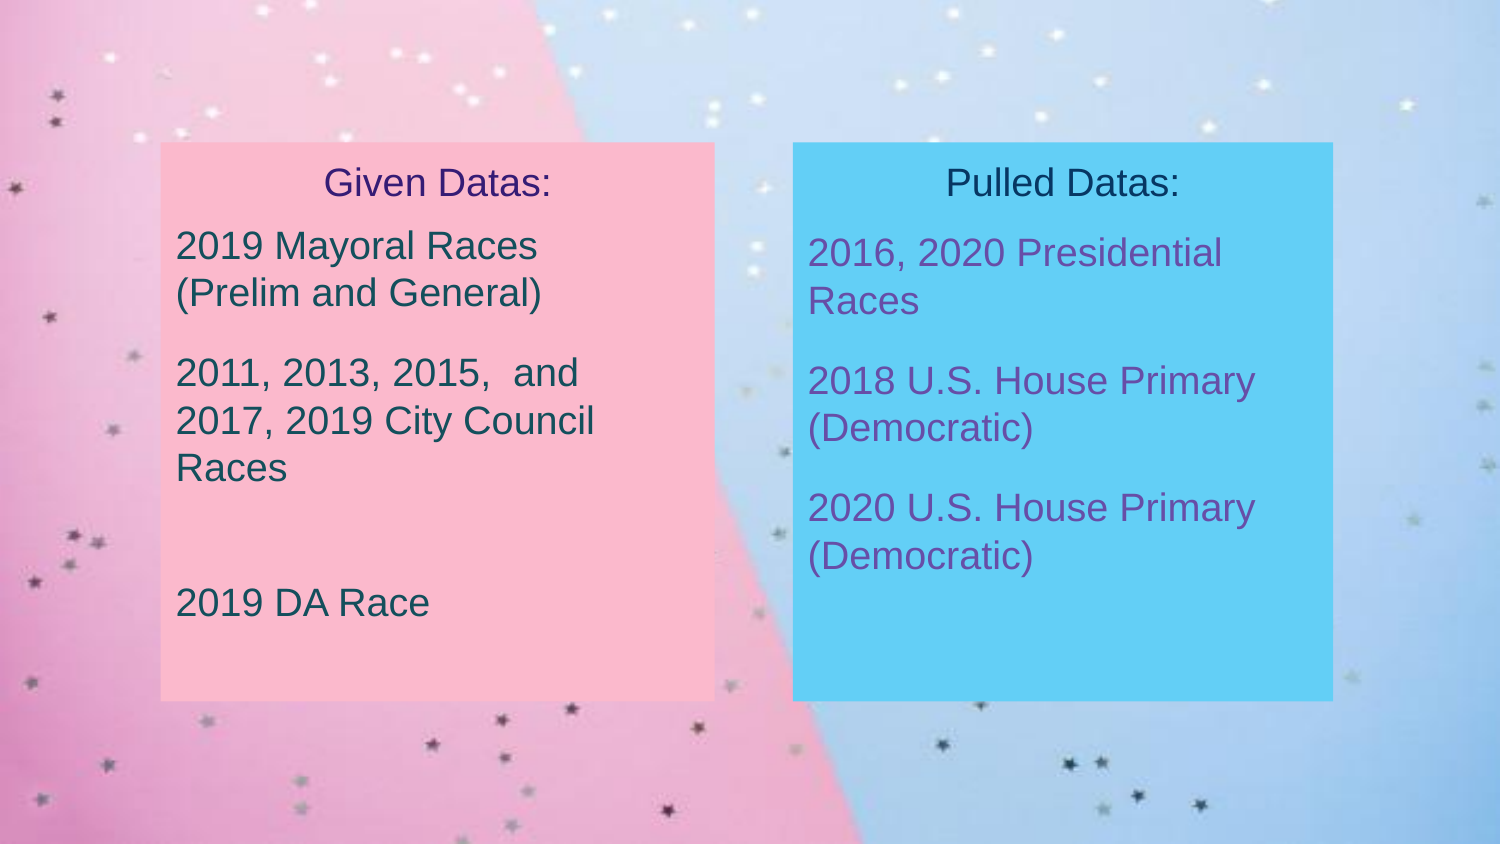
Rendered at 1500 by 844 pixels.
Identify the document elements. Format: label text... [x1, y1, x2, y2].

text_box Pulled Datas: 2016, 2020 Presidential Races 2018 U.S. House Primary (Democratic) 2020 U.S. House Primary (Democratic) [792, 142, 1334, 702]
picture [0, 0, 1500, 844]
text_box Given Datas: 2019 Mayoral Races (Prelim and General) 2011, 2013, 2015, and 2017, 2019 City Council Races 2019 DA Race [160, 142, 715, 702]
